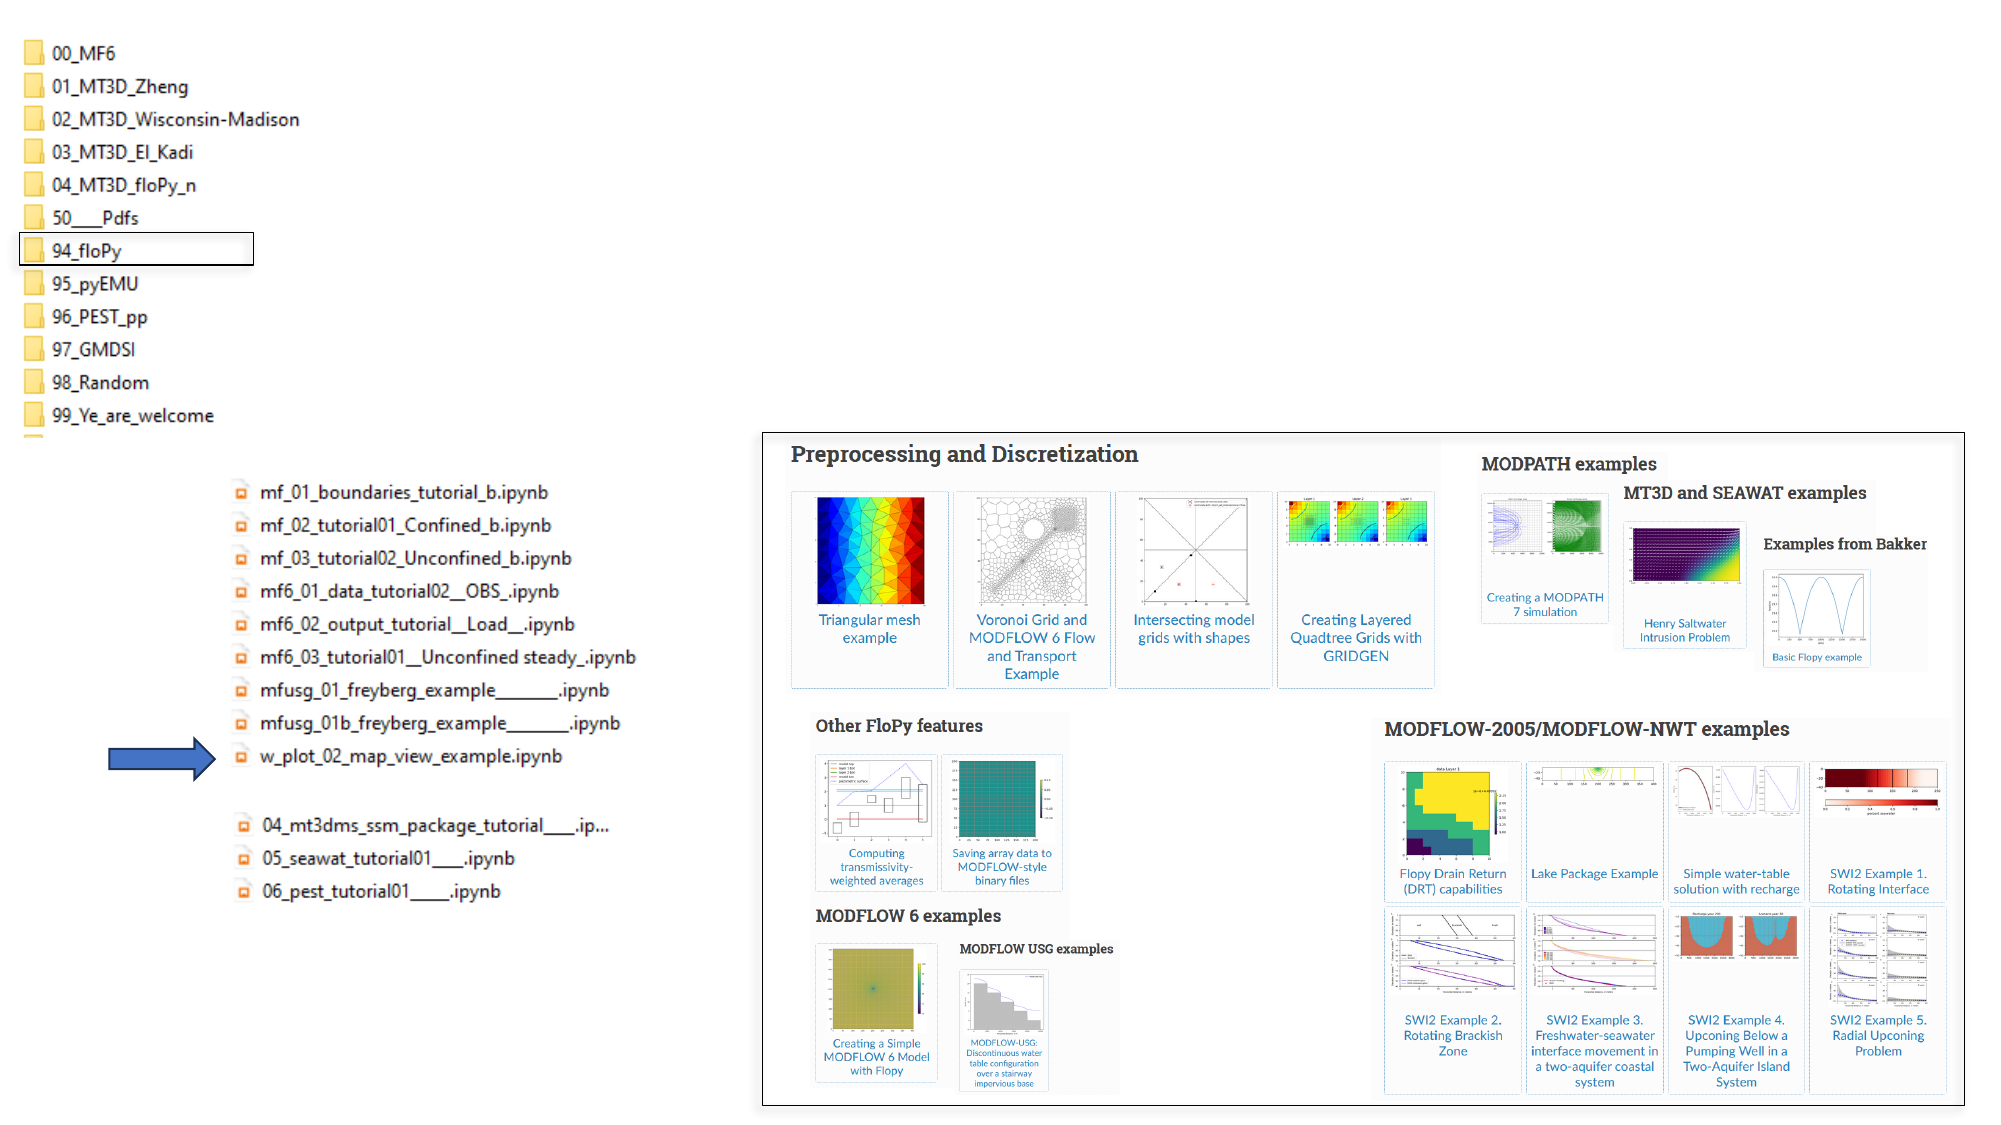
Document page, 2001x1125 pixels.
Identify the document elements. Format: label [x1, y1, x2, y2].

picture [229, 474, 660, 791]
text_box [762, 432, 1965, 1106]
text_box [108, 736, 217, 782]
picture [15, 37, 394, 438]
picture [232, 812, 616, 913]
